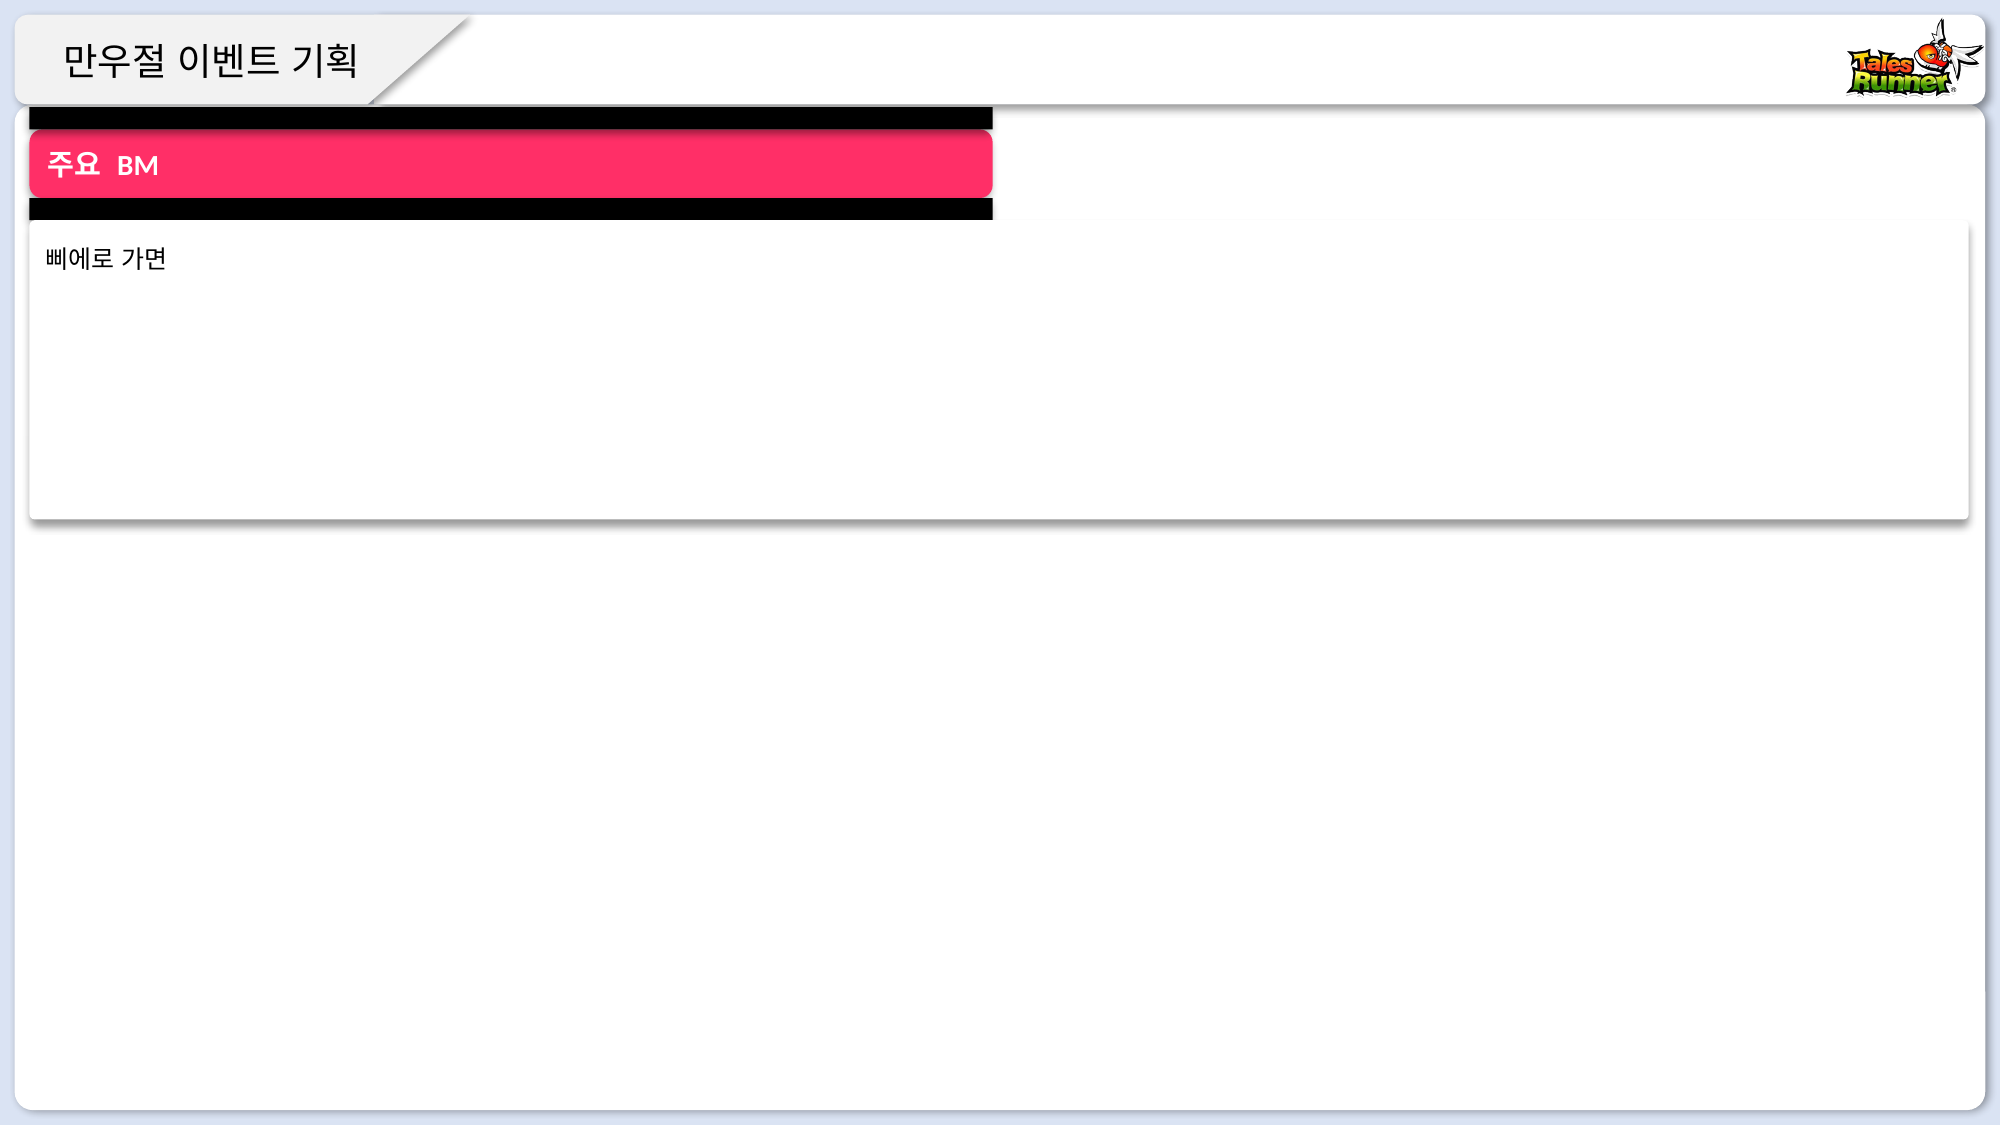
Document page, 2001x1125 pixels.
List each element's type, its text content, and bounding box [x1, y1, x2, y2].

text_box 삐에로 가면 [28, 219, 1970, 521]
text_box [28, 197, 994, 221]
text_box 주요 BM [28, 140, 994, 197]
text_box [28, 106, 994, 130]
picture [1845, 17, 1984, 100]
